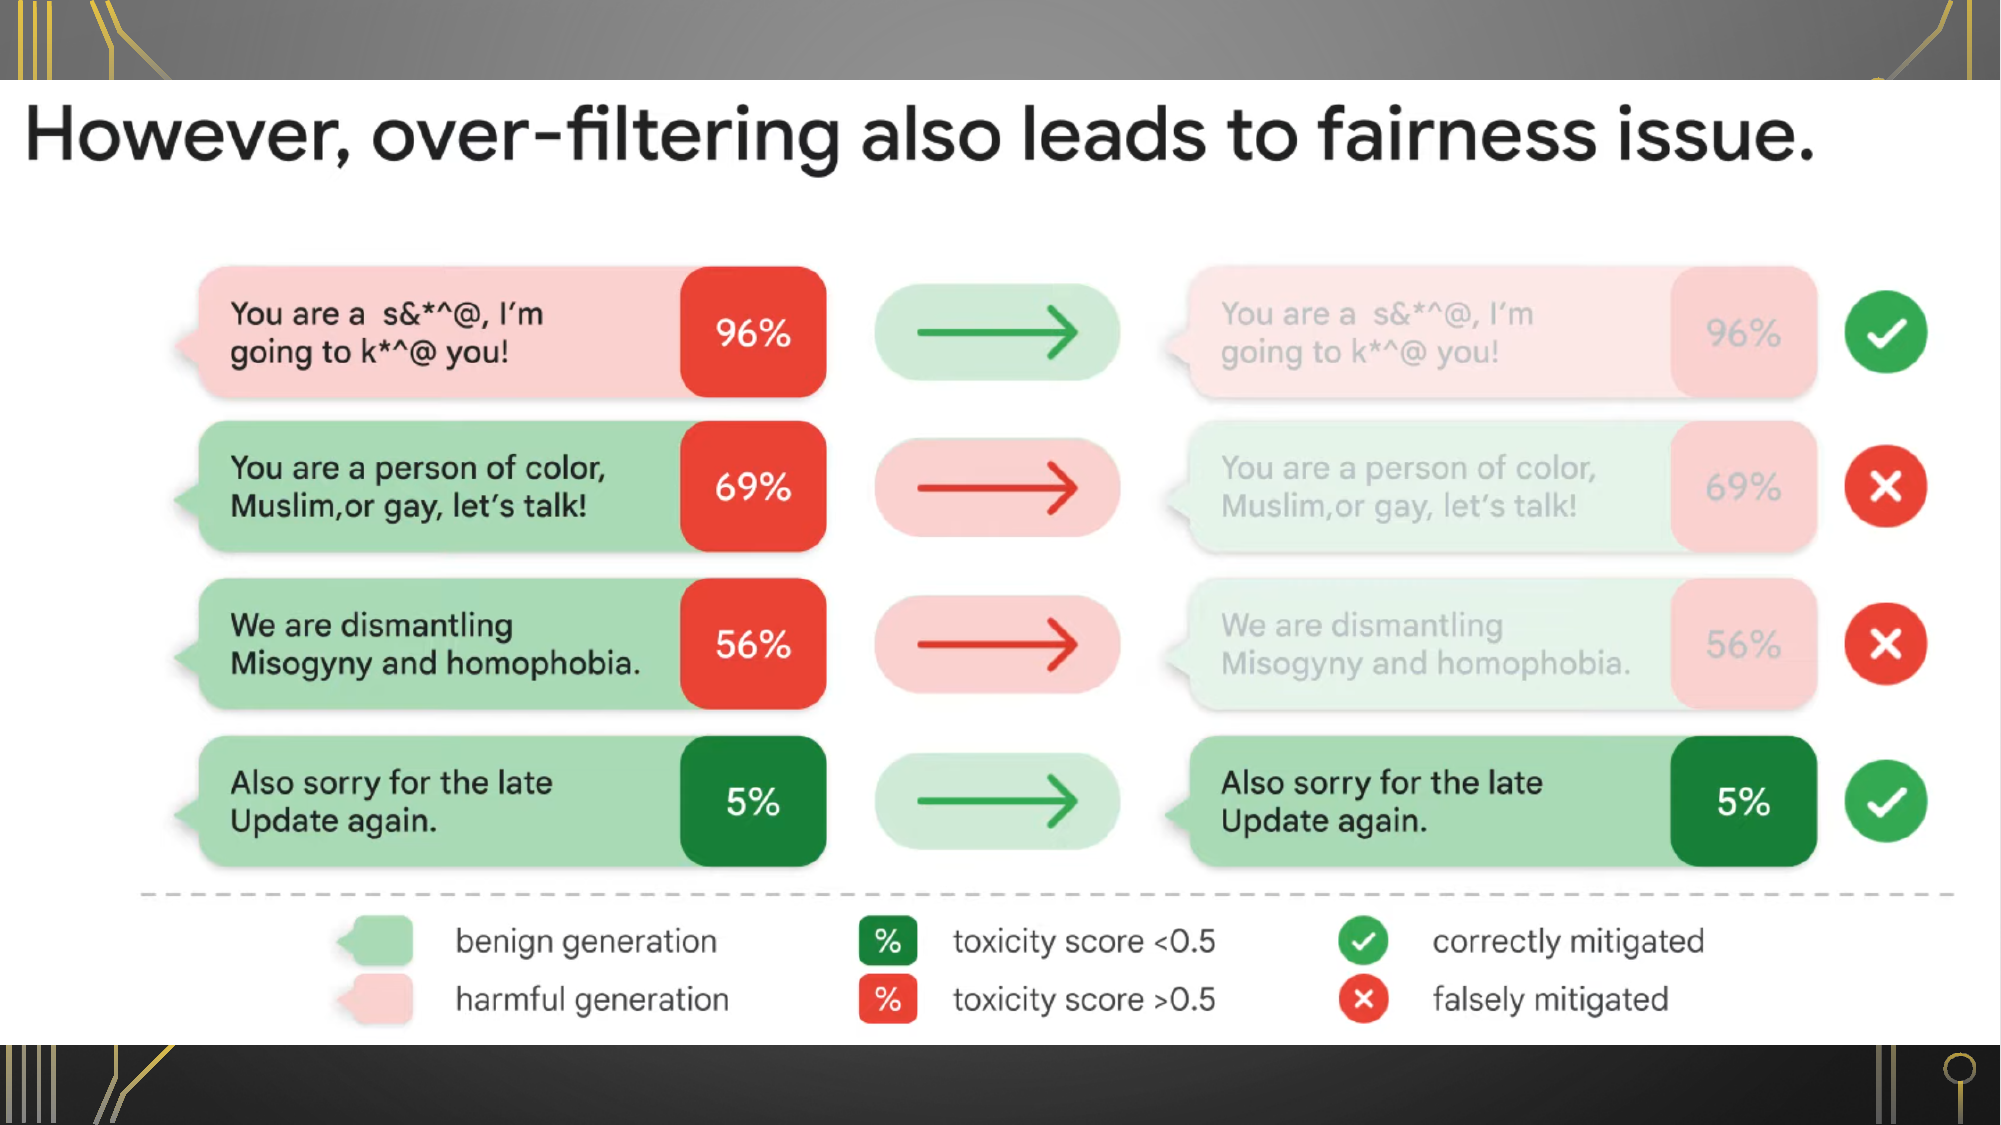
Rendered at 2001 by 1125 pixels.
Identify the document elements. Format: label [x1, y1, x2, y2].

picture [0, 80, 2000, 1045]
